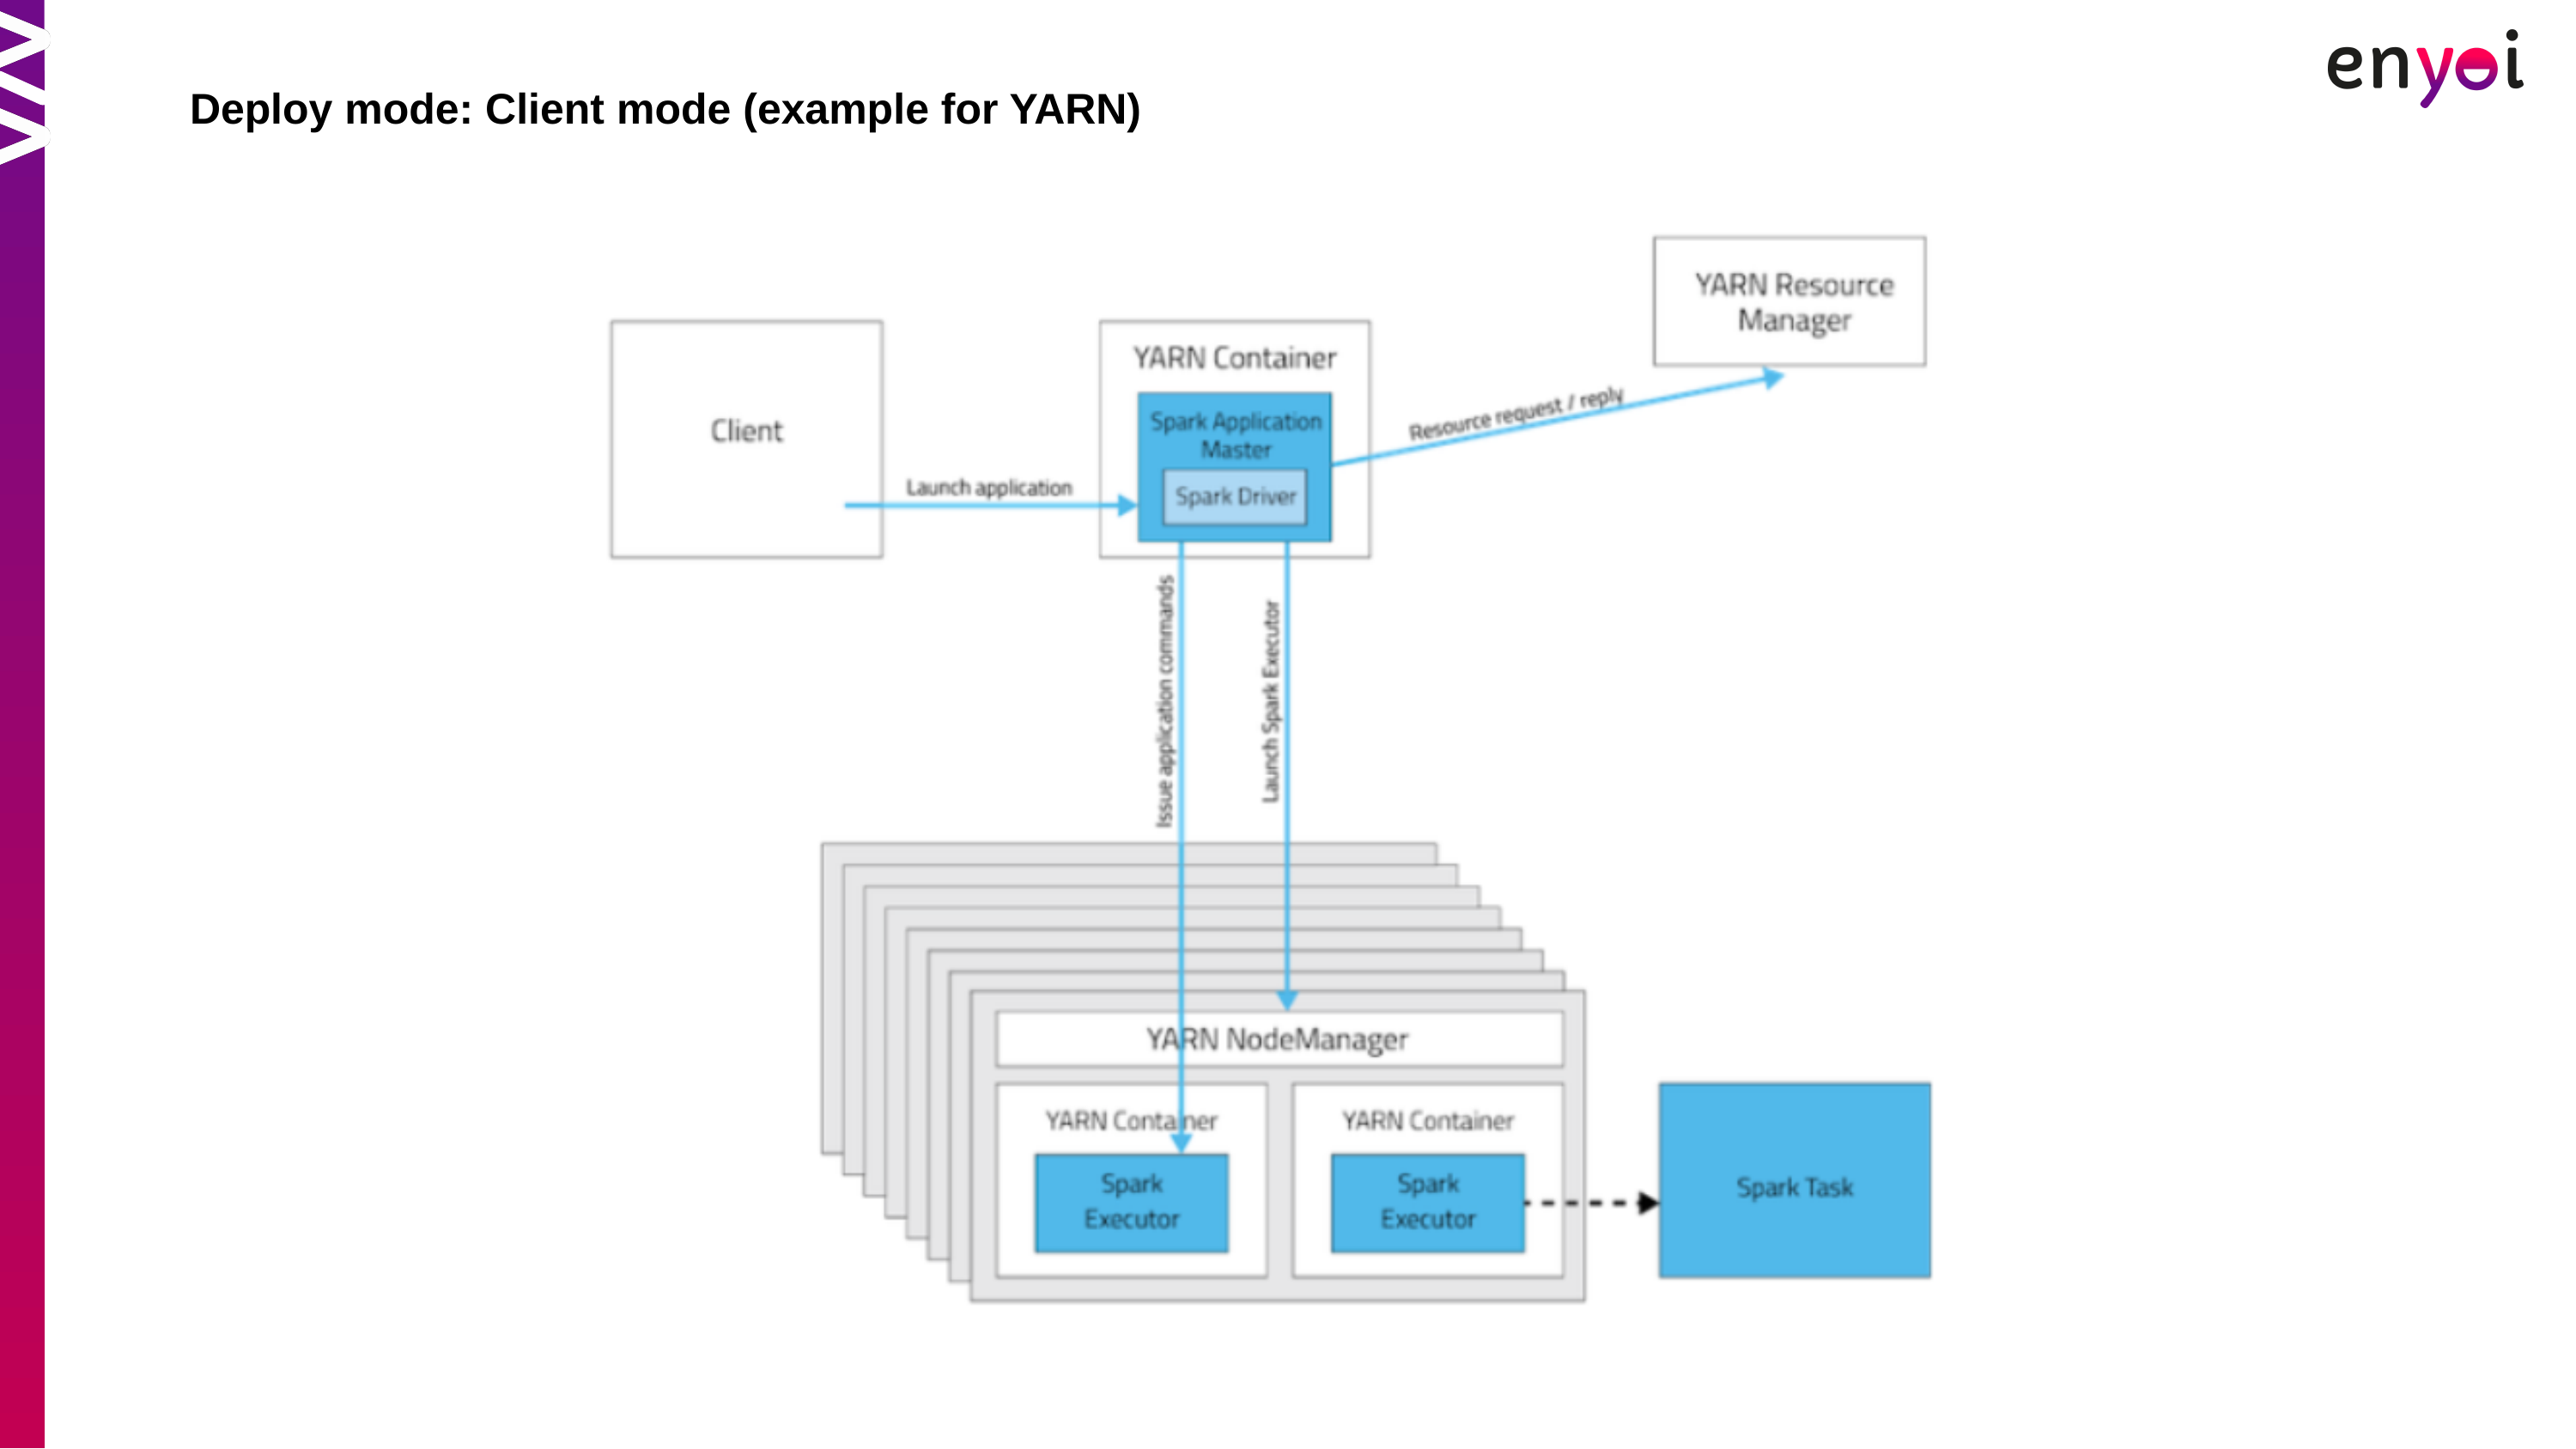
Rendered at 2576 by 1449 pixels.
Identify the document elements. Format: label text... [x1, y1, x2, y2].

text_box Deploy mode: Client mode (example for YARN) [177, 39, 1946, 241]
picture [570, 220, 2006, 1339]
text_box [0, 0, 53, 1449]
text_box [2328, 29, 2524, 108]
